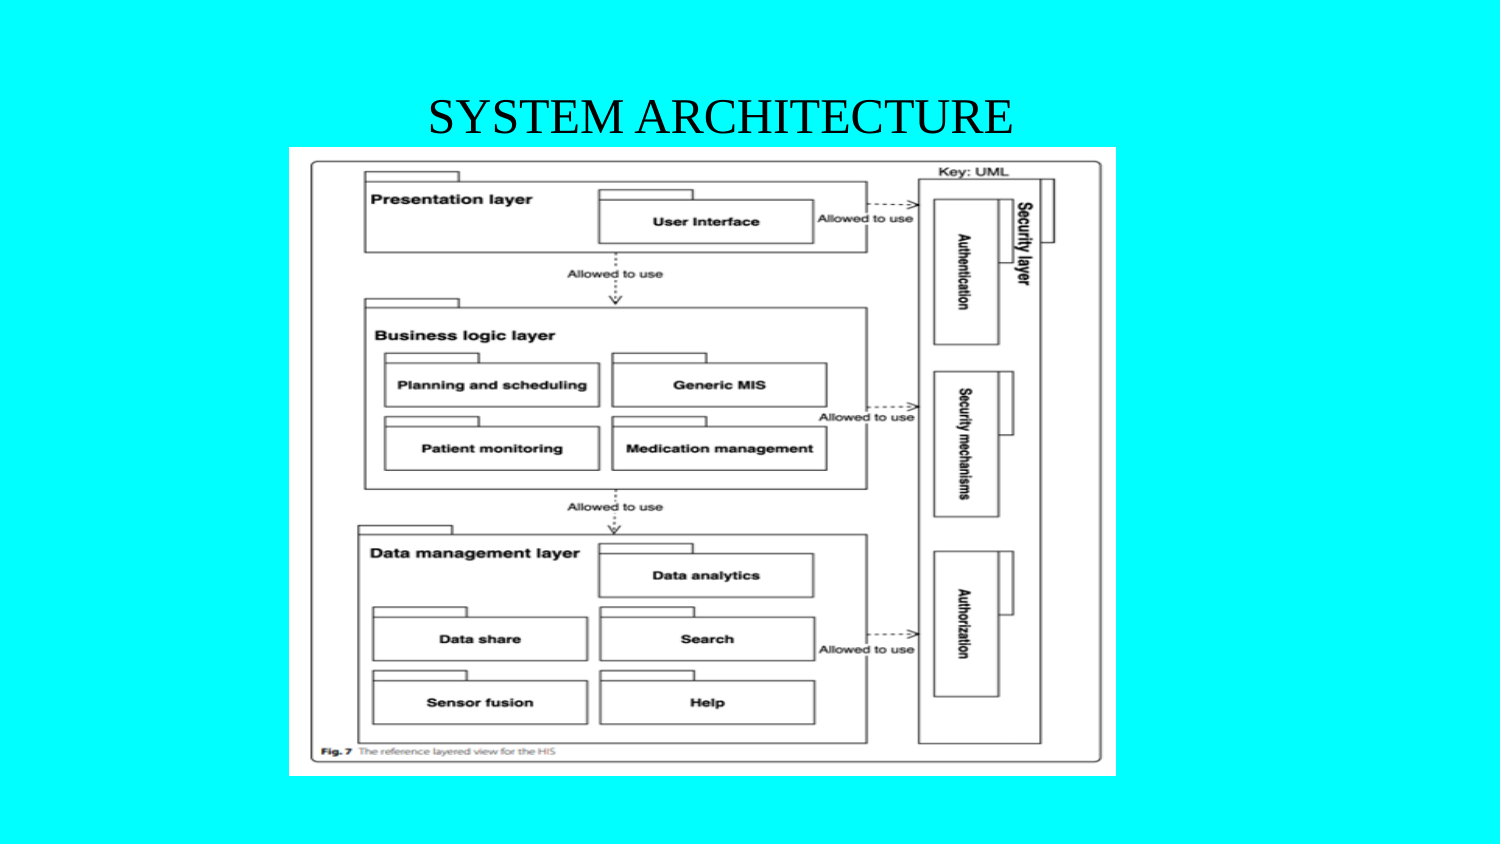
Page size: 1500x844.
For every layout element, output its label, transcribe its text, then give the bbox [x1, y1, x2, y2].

text_box SYSTEM ARCHITECTURE [88, 68, 1354, 148]
picture [289, 147, 1116, 776]
